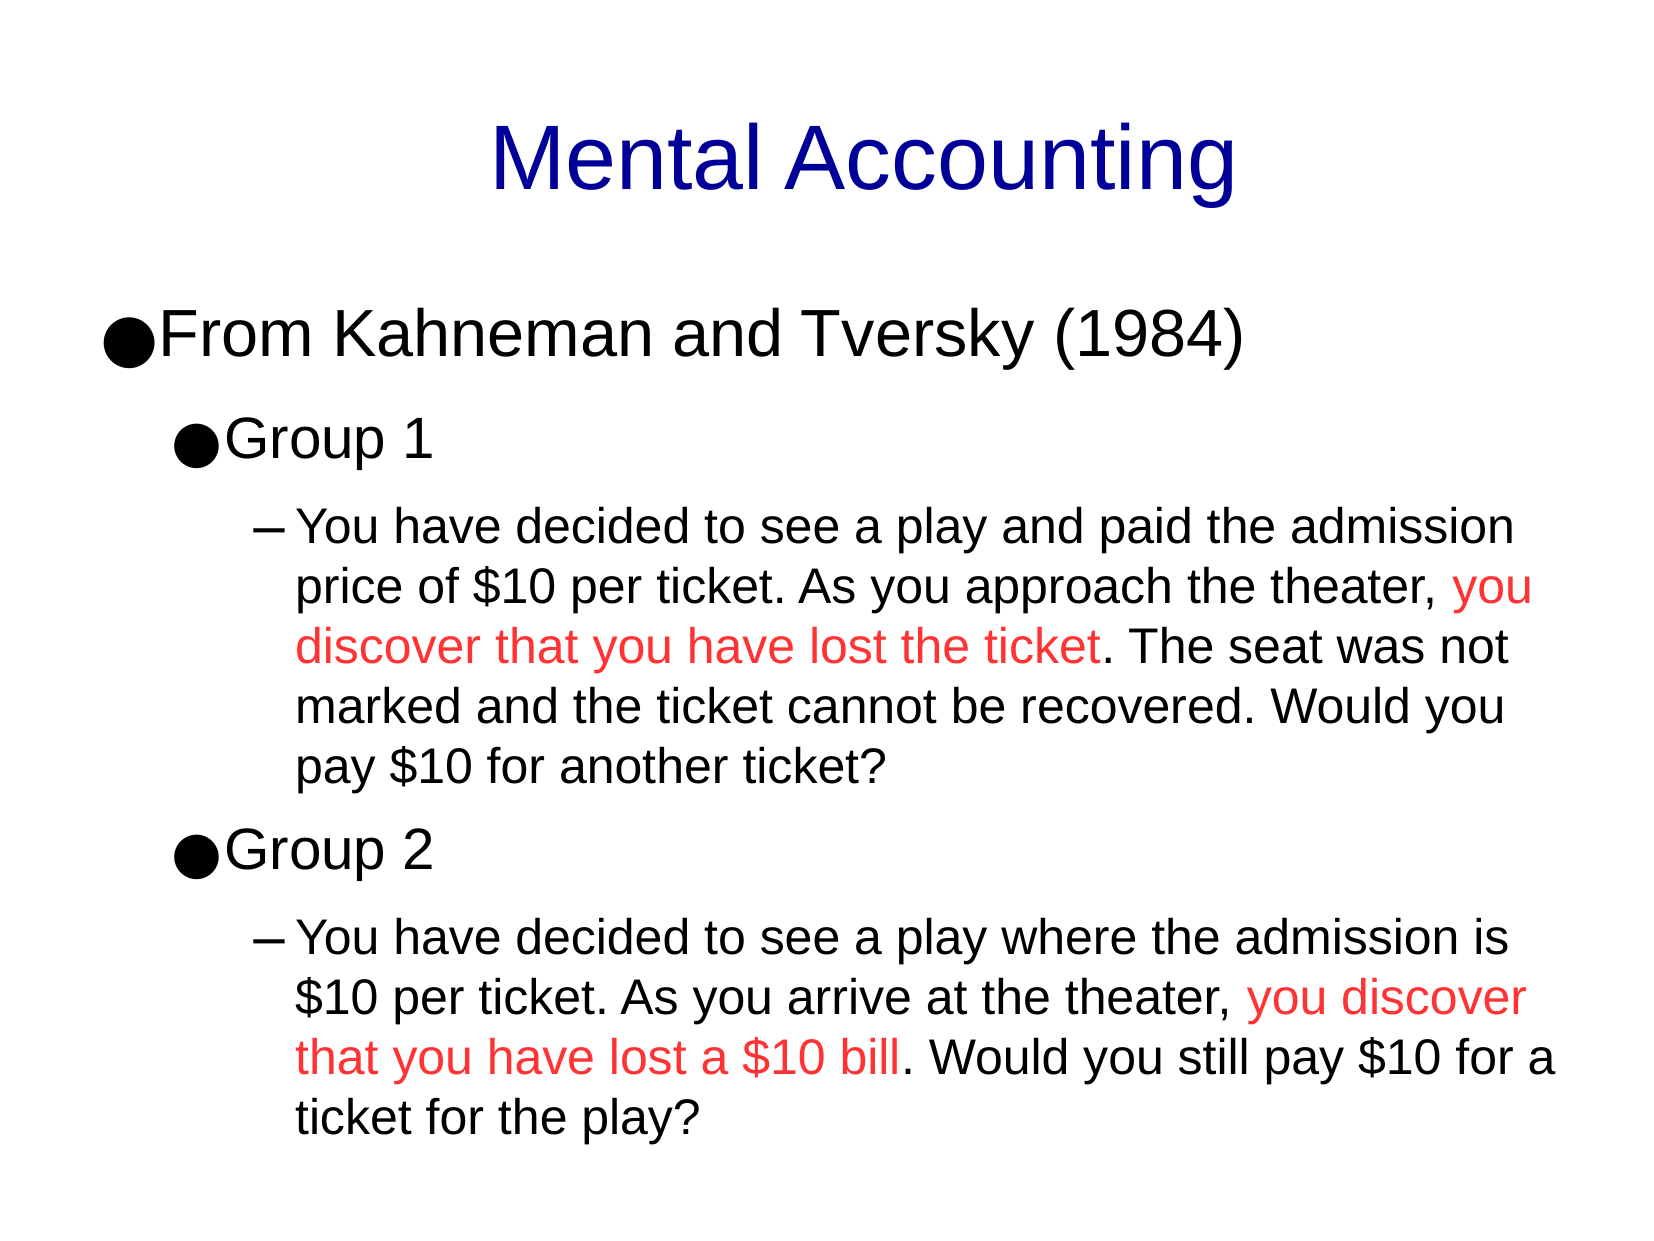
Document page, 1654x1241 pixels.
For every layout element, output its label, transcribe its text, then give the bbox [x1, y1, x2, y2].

text_box From Kahneman and Tversky (1984) Group 1 You have decided to see a play and paid the admission price of $10 per ticket. As you approach the theater, you discover that you have lost the ticket. The seat was not marked and the ticket cannot be recovered. Would you pay $10 for another ticket? Group 2 You have decided to see a play where the admission is $10 per ticket. As you arrive at the theater, you discover that you have lost a $10 bill. Would you still pay $10 for a ticket for the play? [82, 290, 1571, 1092]
text_box Mental Accounting [82, 49, 1571, 257]
